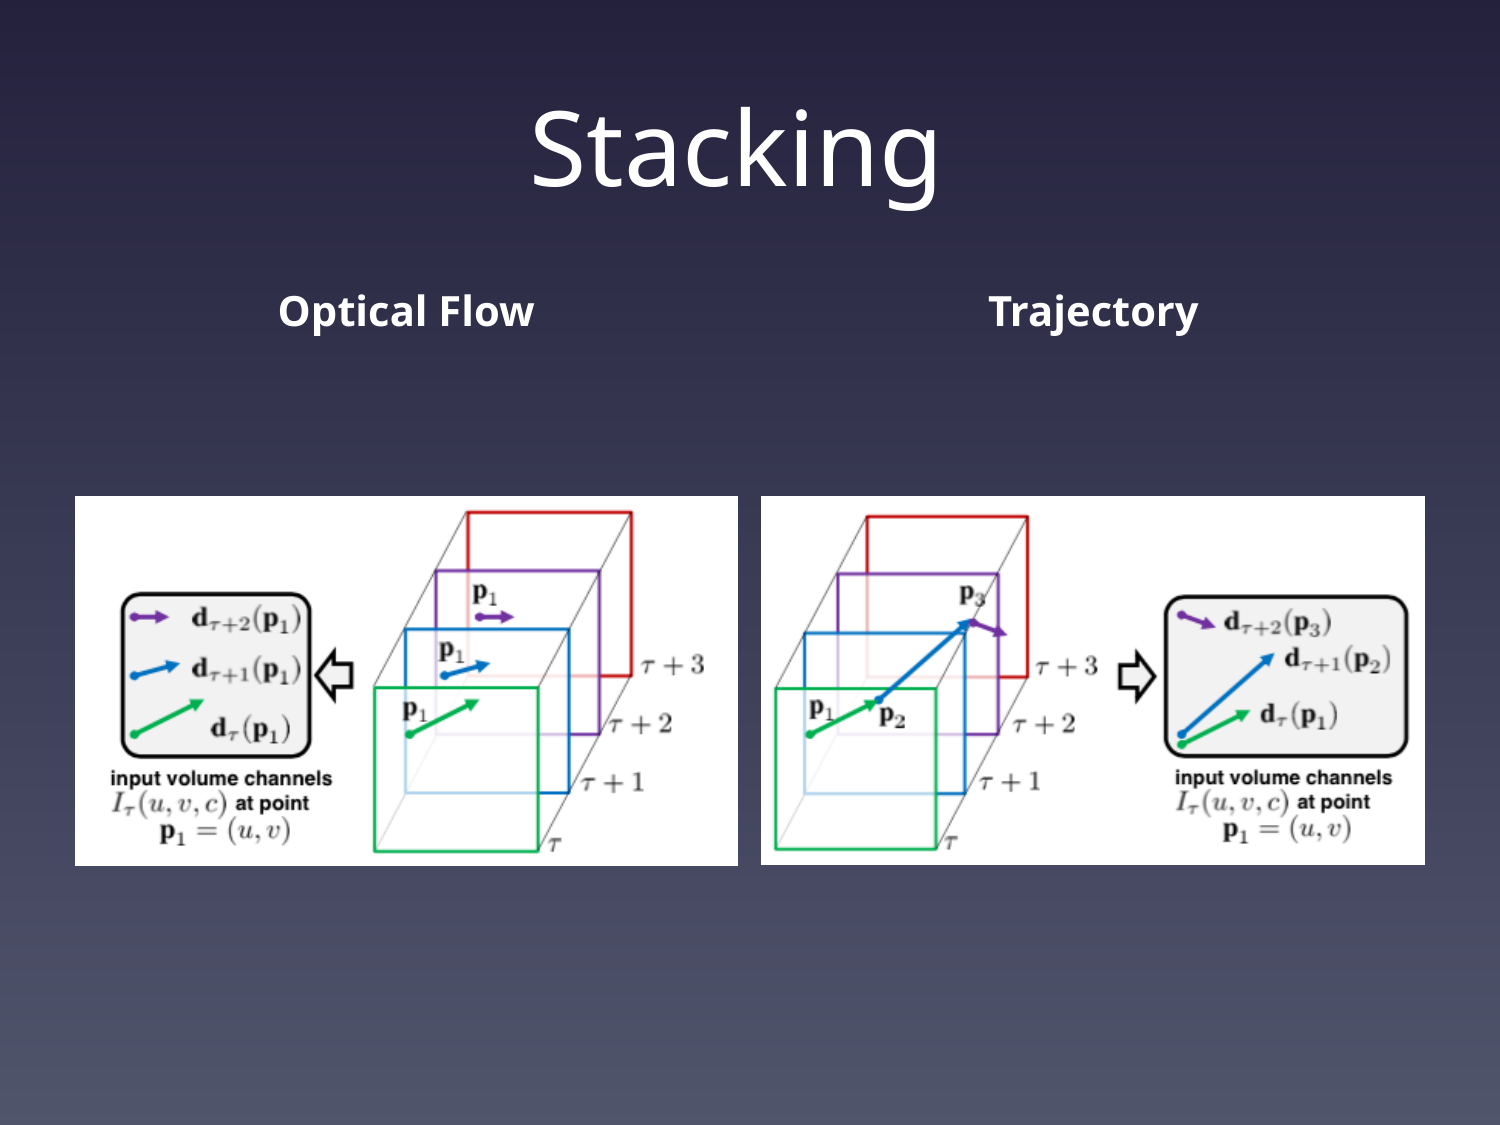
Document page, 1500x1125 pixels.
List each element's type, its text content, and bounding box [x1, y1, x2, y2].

list Trajectory [761, 251, 1425, 356]
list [74, 356, 738, 1006]
list Optical Flow [75, 251, 738, 356]
title Stacking [75, 75, 1425, 263]
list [761, 356, 1426, 1006]
